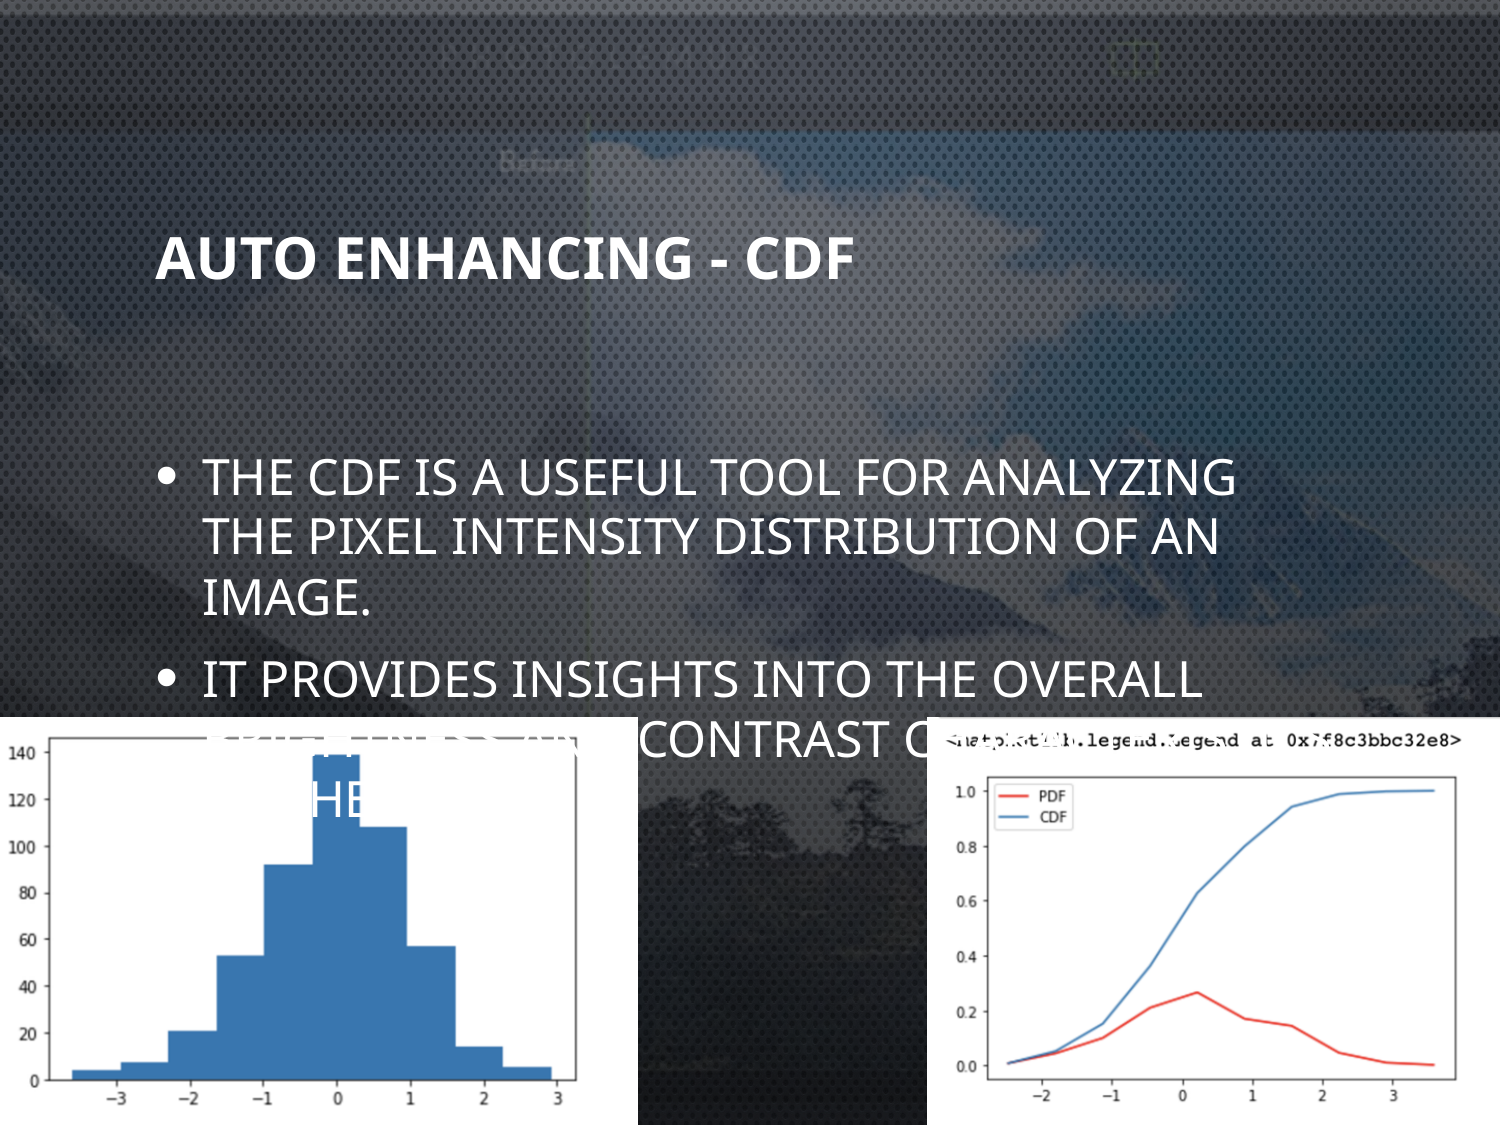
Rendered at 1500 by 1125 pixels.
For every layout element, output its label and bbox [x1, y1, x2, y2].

list [0, 716, 638, 1125]
picture [0, 0, 1500, 1125]
